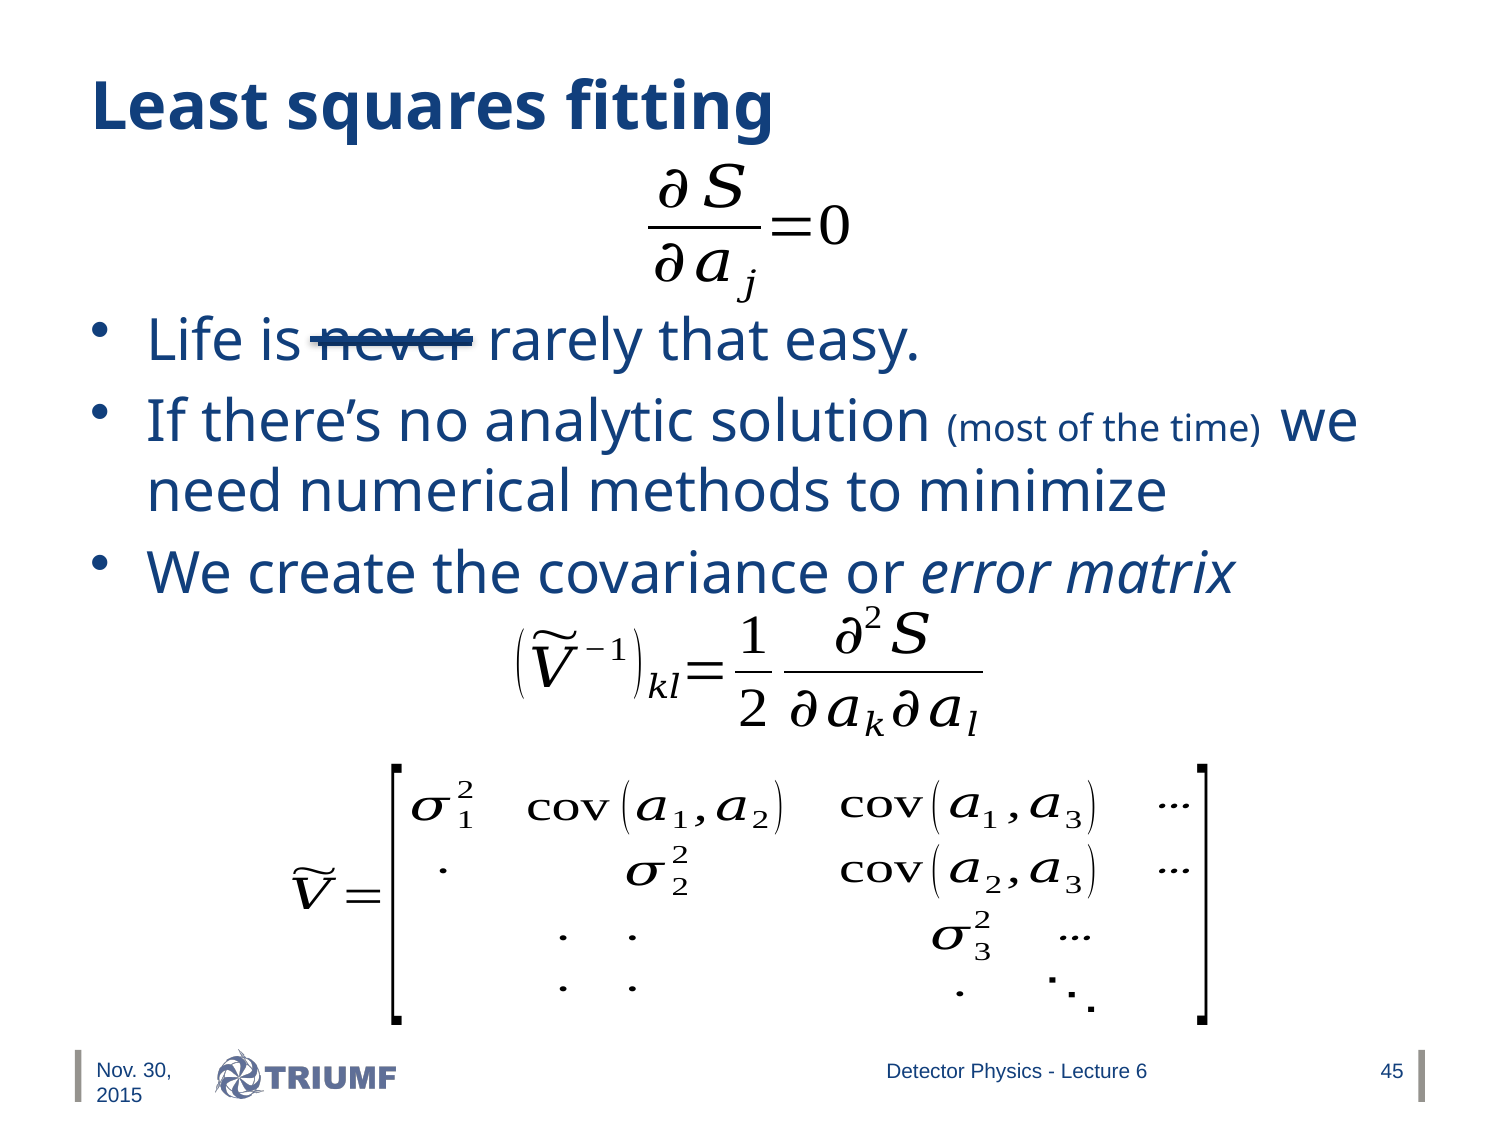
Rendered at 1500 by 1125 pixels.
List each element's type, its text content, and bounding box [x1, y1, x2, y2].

slide_number 45 [1182, 1049, 1419, 1125]
list Life is never rarely that easy. If there’s no analytic solution (most of the time) we need numerical methods to minimize We create the covariance or error matrix [74, 212, 1426, 1001]
title Least squares fitting [74, 61, 1426, 162]
footer Detector Physics - Lecture 6 [394, 1049, 1163, 1125]
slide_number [81, 1048, 213, 1125]
